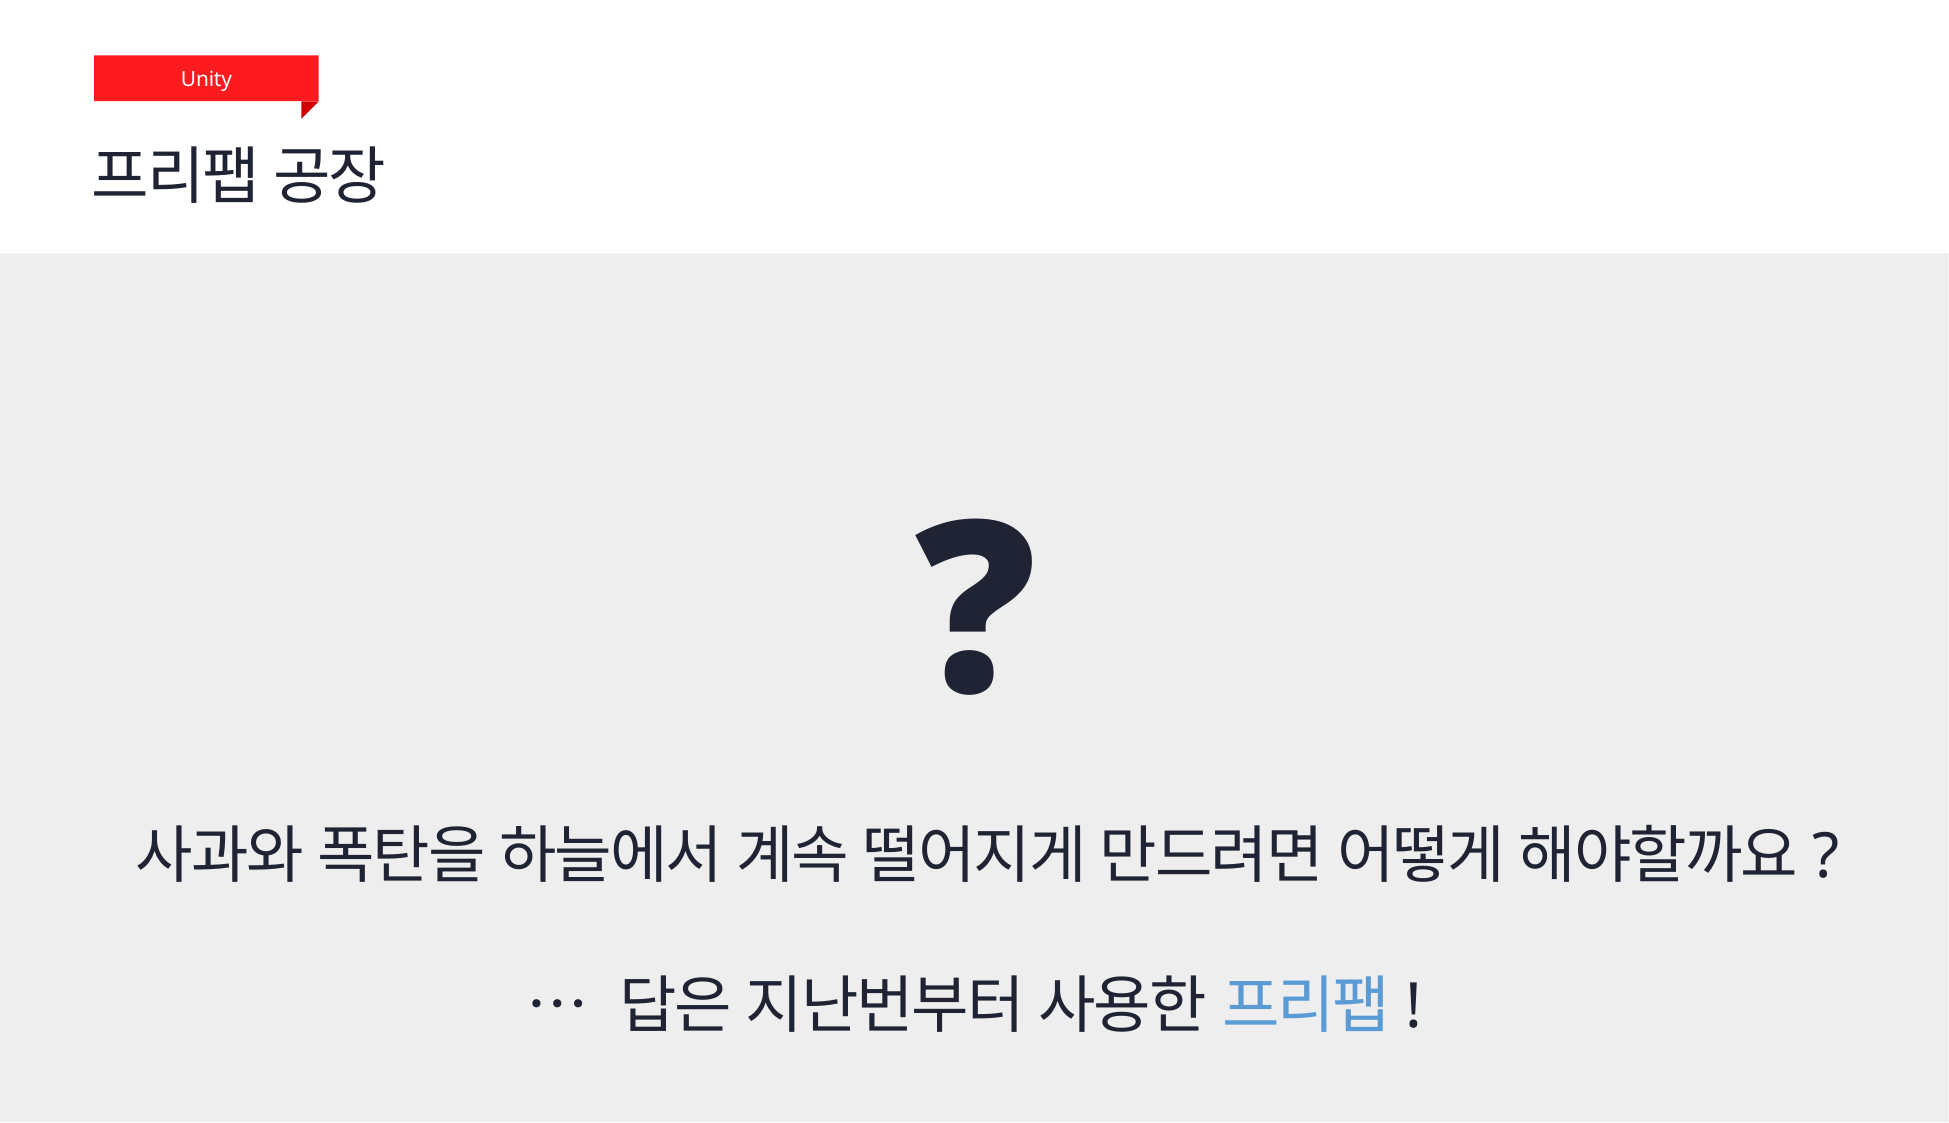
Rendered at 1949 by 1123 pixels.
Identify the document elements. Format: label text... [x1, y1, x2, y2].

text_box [94, 55, 319, 119]
text_box 프리팹 공장 [91, 135, 890, 211]
text_box ❓ 사과와 폭탄을 하늘에서 계속 떨어지게 만드려면 어떻게 해야할까요? … 답은 지난번부터 사용한 프리팹! [128, 453, 1820, 1041]
